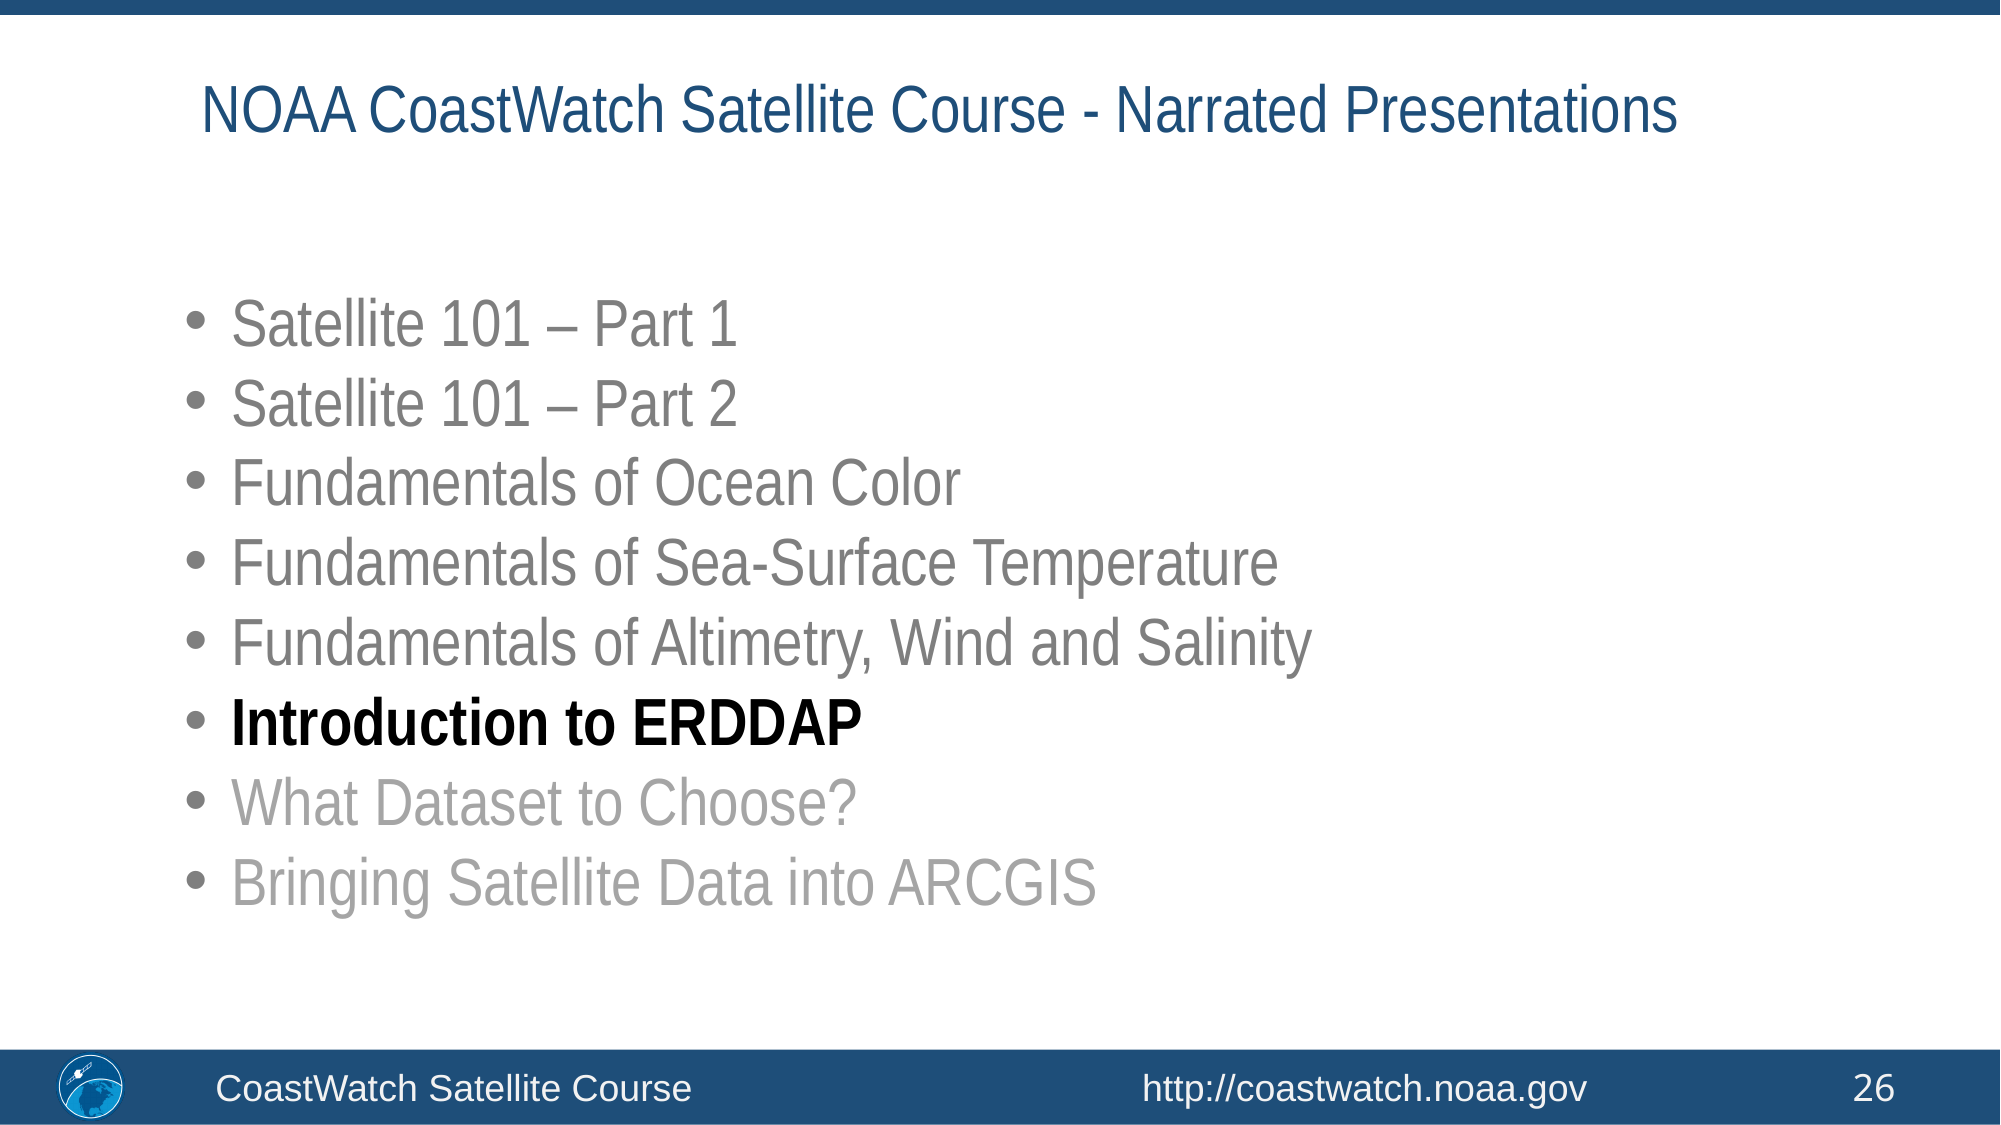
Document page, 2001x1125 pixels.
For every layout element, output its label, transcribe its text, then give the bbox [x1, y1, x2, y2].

title NOAA CoastWatch Satellite Course - Narrated Presentations [86, 1, 1812, 220]
picture [56, 1052, 125, 1121]
footer CoastWatch Satellite Course http://coastwatch.noaa.gov [200, 1056, 1738, 1117]
slide_number 26 [1837, 1056, 2000, 1117]
text_box Satellite 101 – Part 1 Satellite 101 – Part 2 Fundamentals of Ocean Color Fundamentals of Sea-Surface Temperature Fundamentals of Altimetry, Wind and Salinity Introduction to ERDDAP What Dataset to Choose? Bringing Satellite Data into ARCGIS [169, 271, 1603, 1007]
